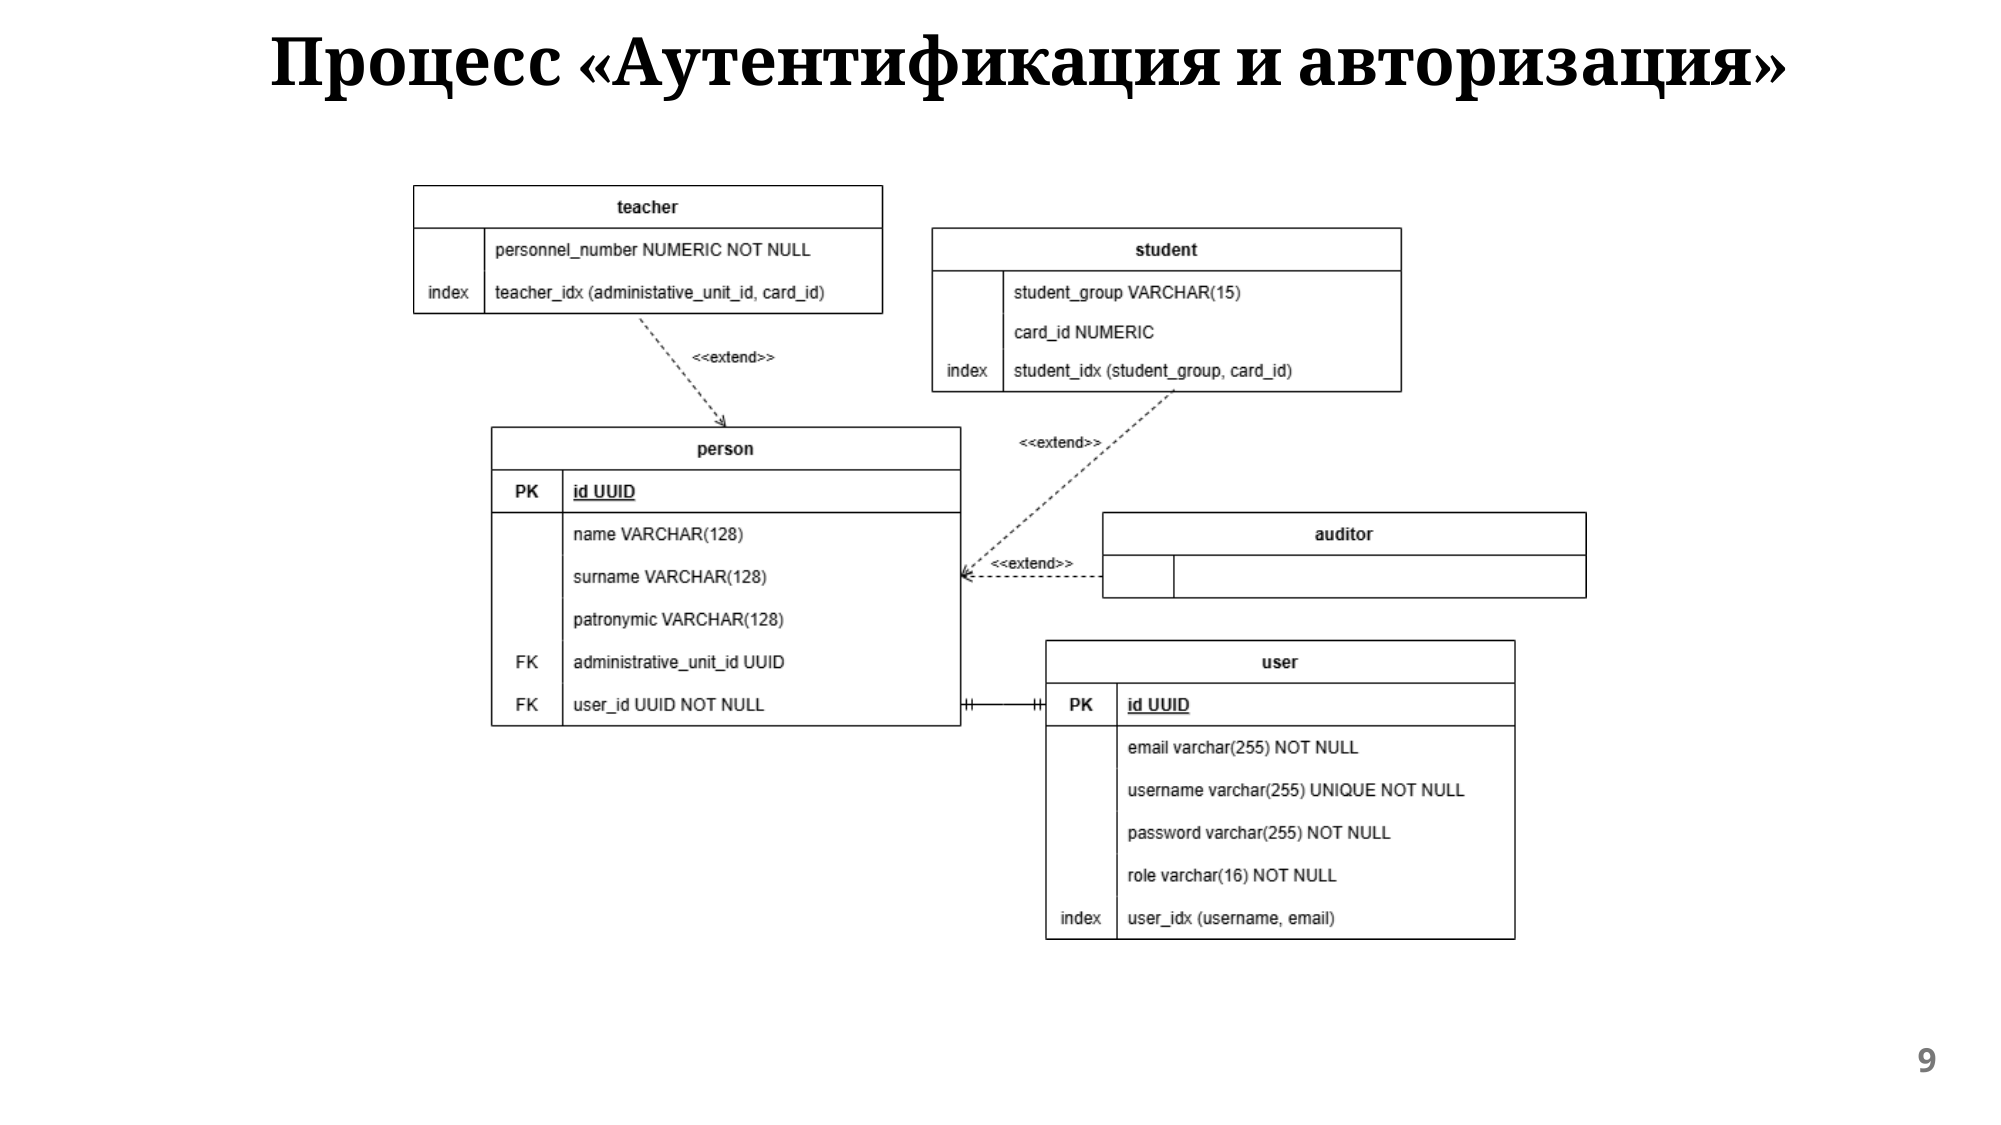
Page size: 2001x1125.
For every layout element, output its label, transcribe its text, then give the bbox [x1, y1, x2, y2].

slide_number 9 [1484, 1031, 1952, 1092]
text_box Процесс «Аутентификация и авторизация» [147, 11, 1912, 106]
picture [412, 184, 1588, 941]
